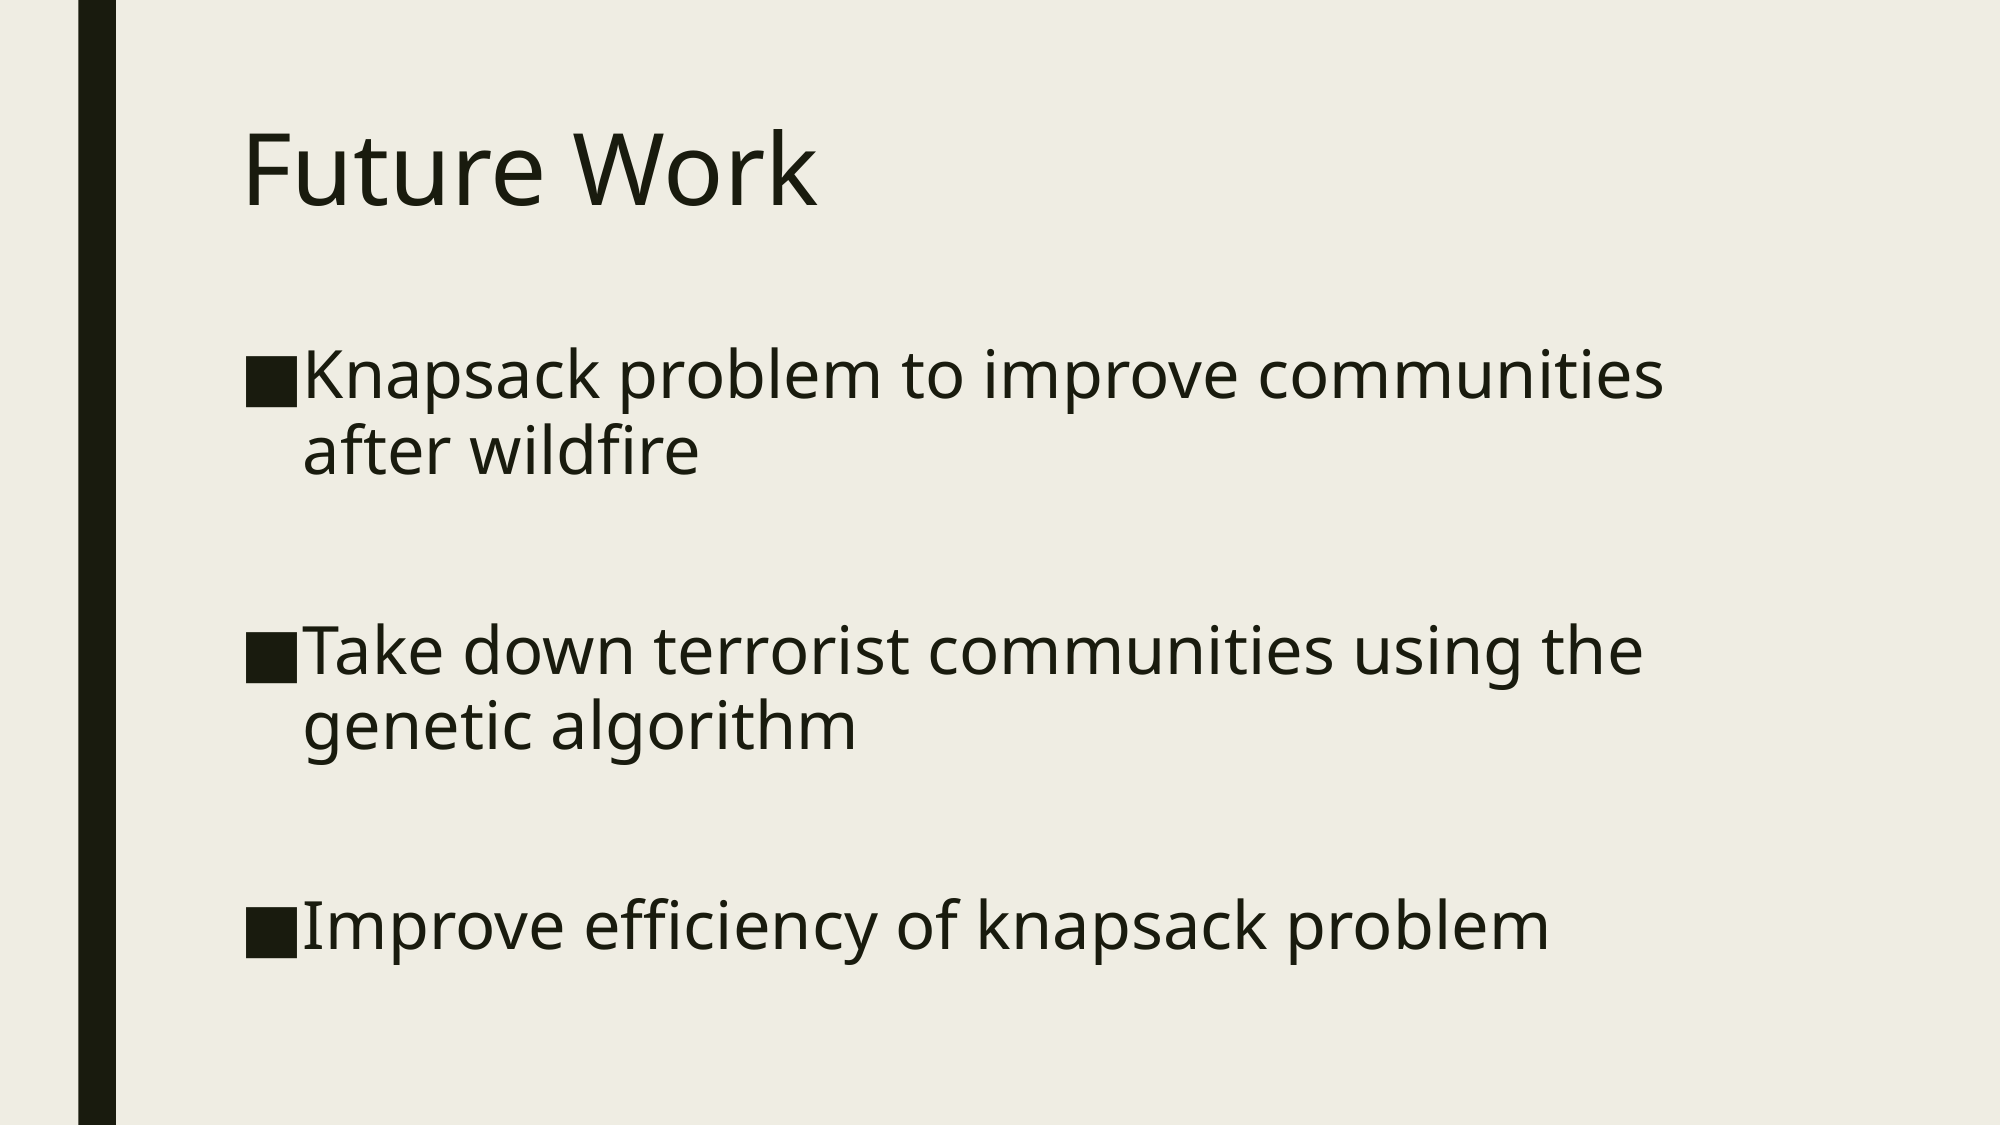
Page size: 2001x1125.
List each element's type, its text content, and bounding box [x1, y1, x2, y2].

title Future Work [225, 112, 1800, 331]
list Knapsack problem to improve communities after wildfire Take down terrorist communities using the genetic algorithm Improve efficiency of knapsack problem [225, 331, 1800, 919]
